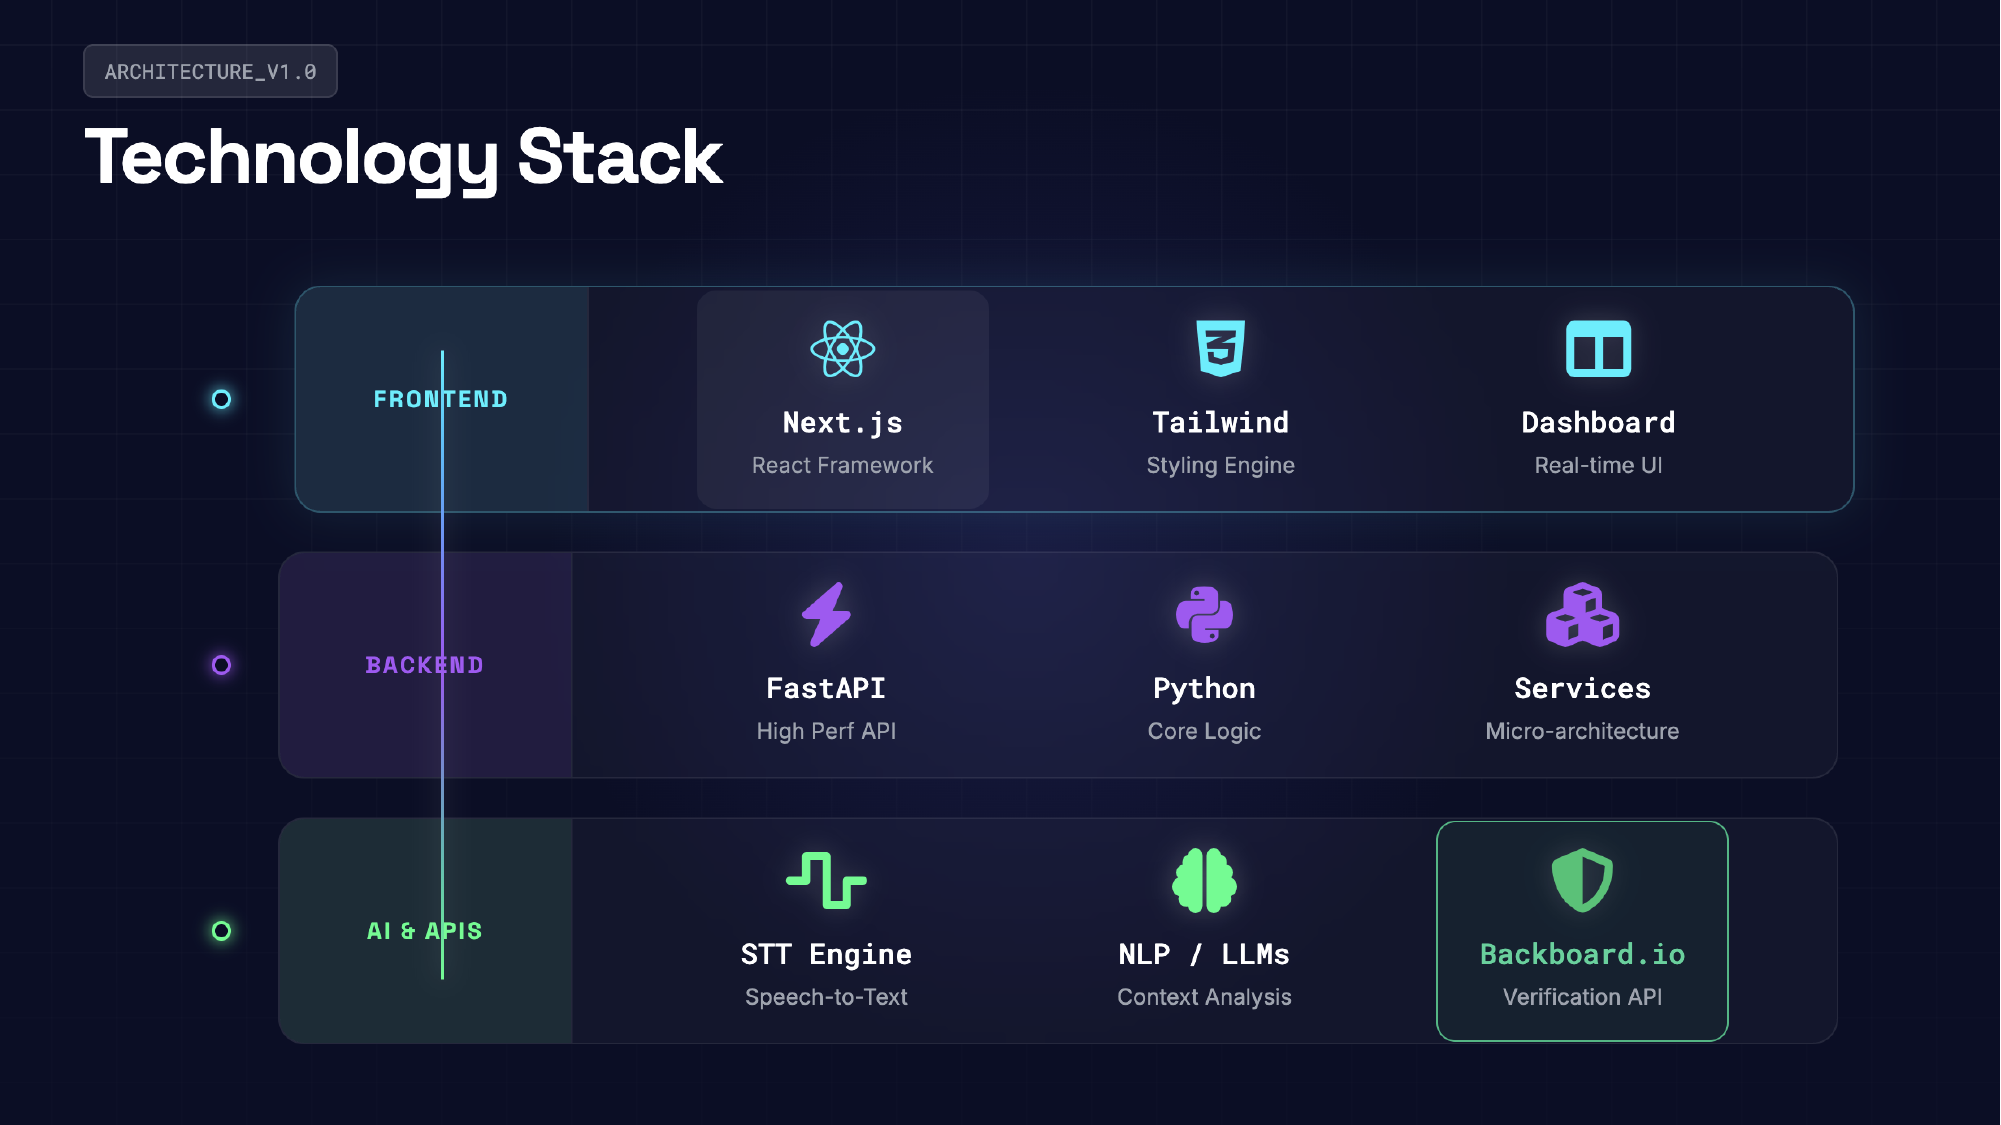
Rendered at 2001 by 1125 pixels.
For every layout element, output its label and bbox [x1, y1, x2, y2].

list [0, 0, 2000, 1125]
